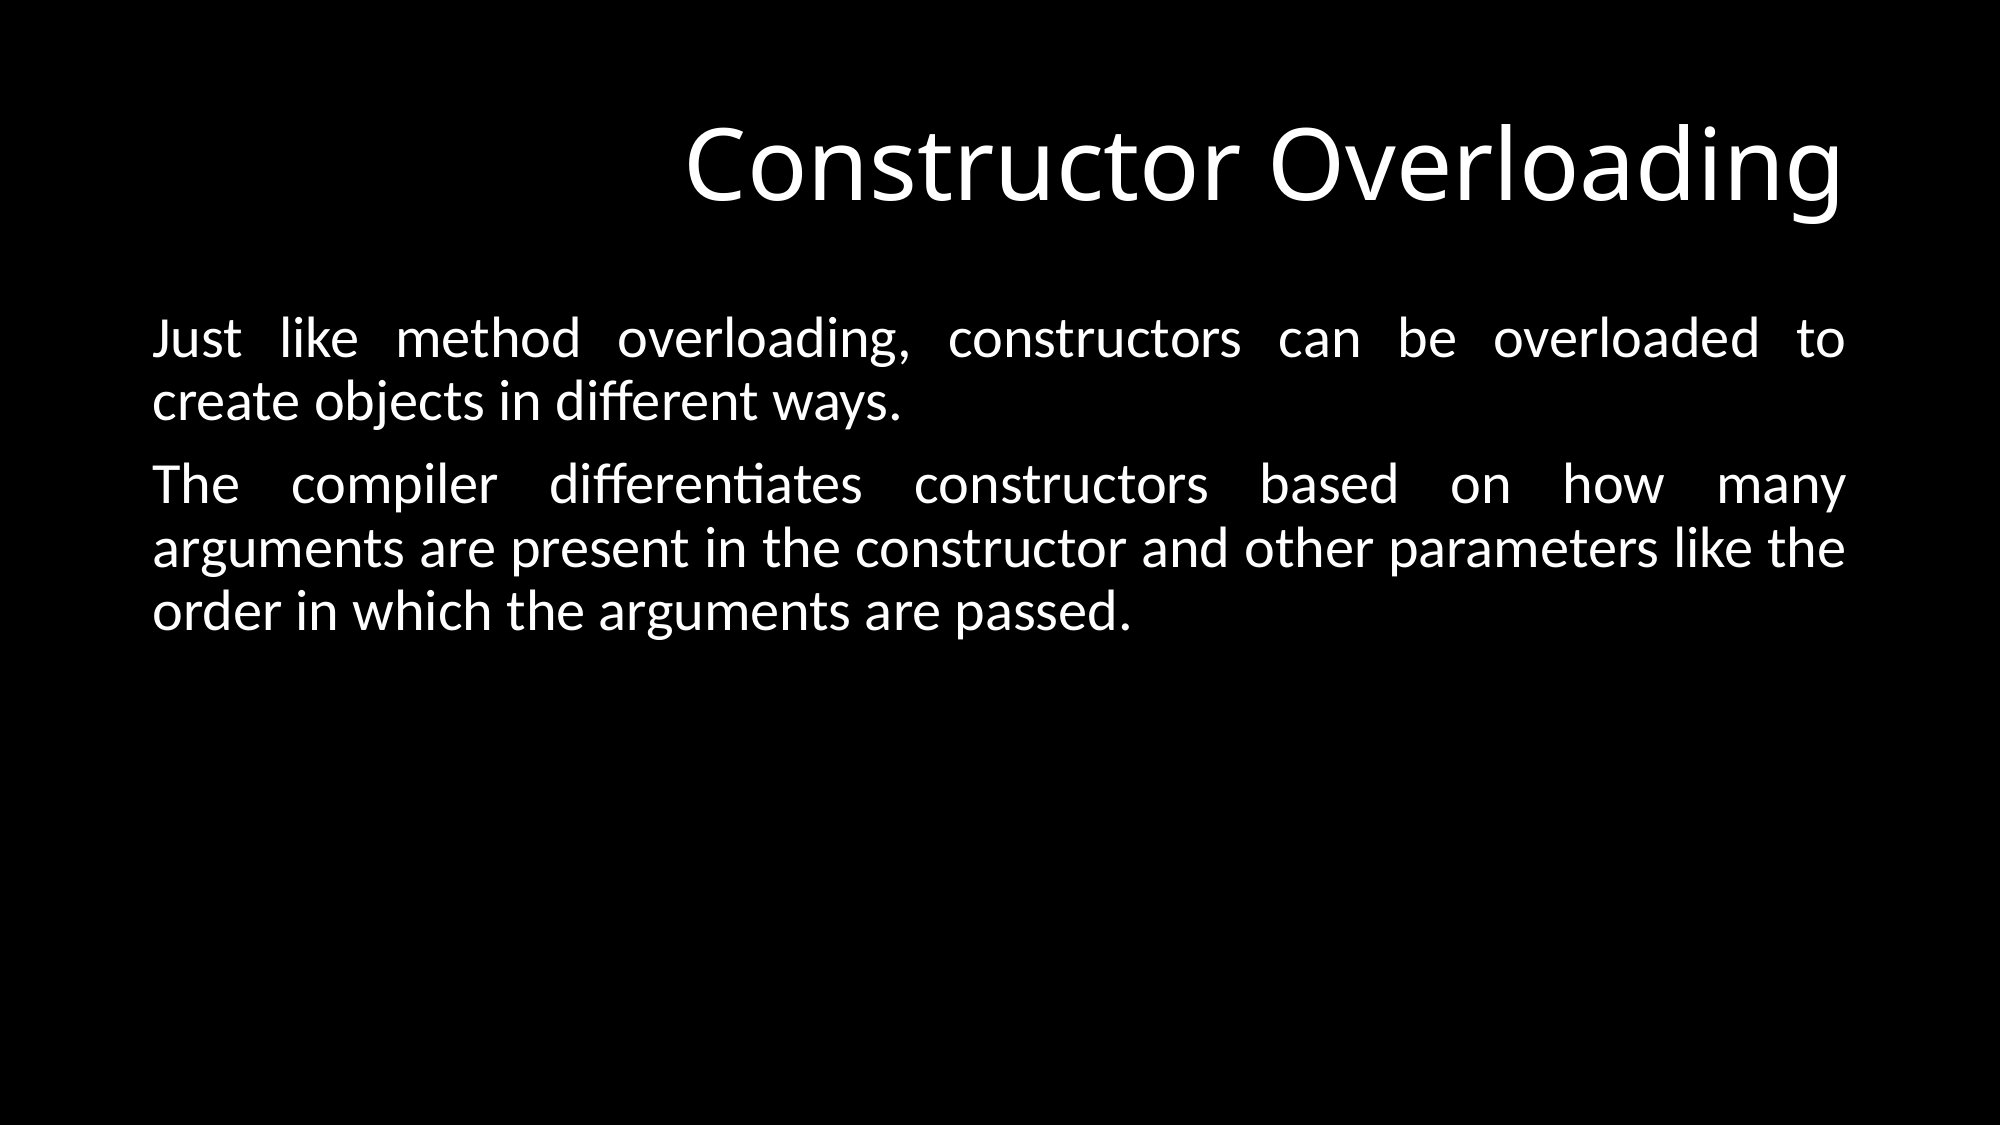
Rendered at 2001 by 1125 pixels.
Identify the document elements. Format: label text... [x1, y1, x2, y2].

list Just like method overloading, constructors can be overloaded to create objects in different ways. The compiler differentiates constructors based on how many arguments are present in the constructor and other parameters like the order in which the arguments are passed. [137, 299, 1863, 1014]
title Constructor Overloading [137, 59, 1863, 278]
